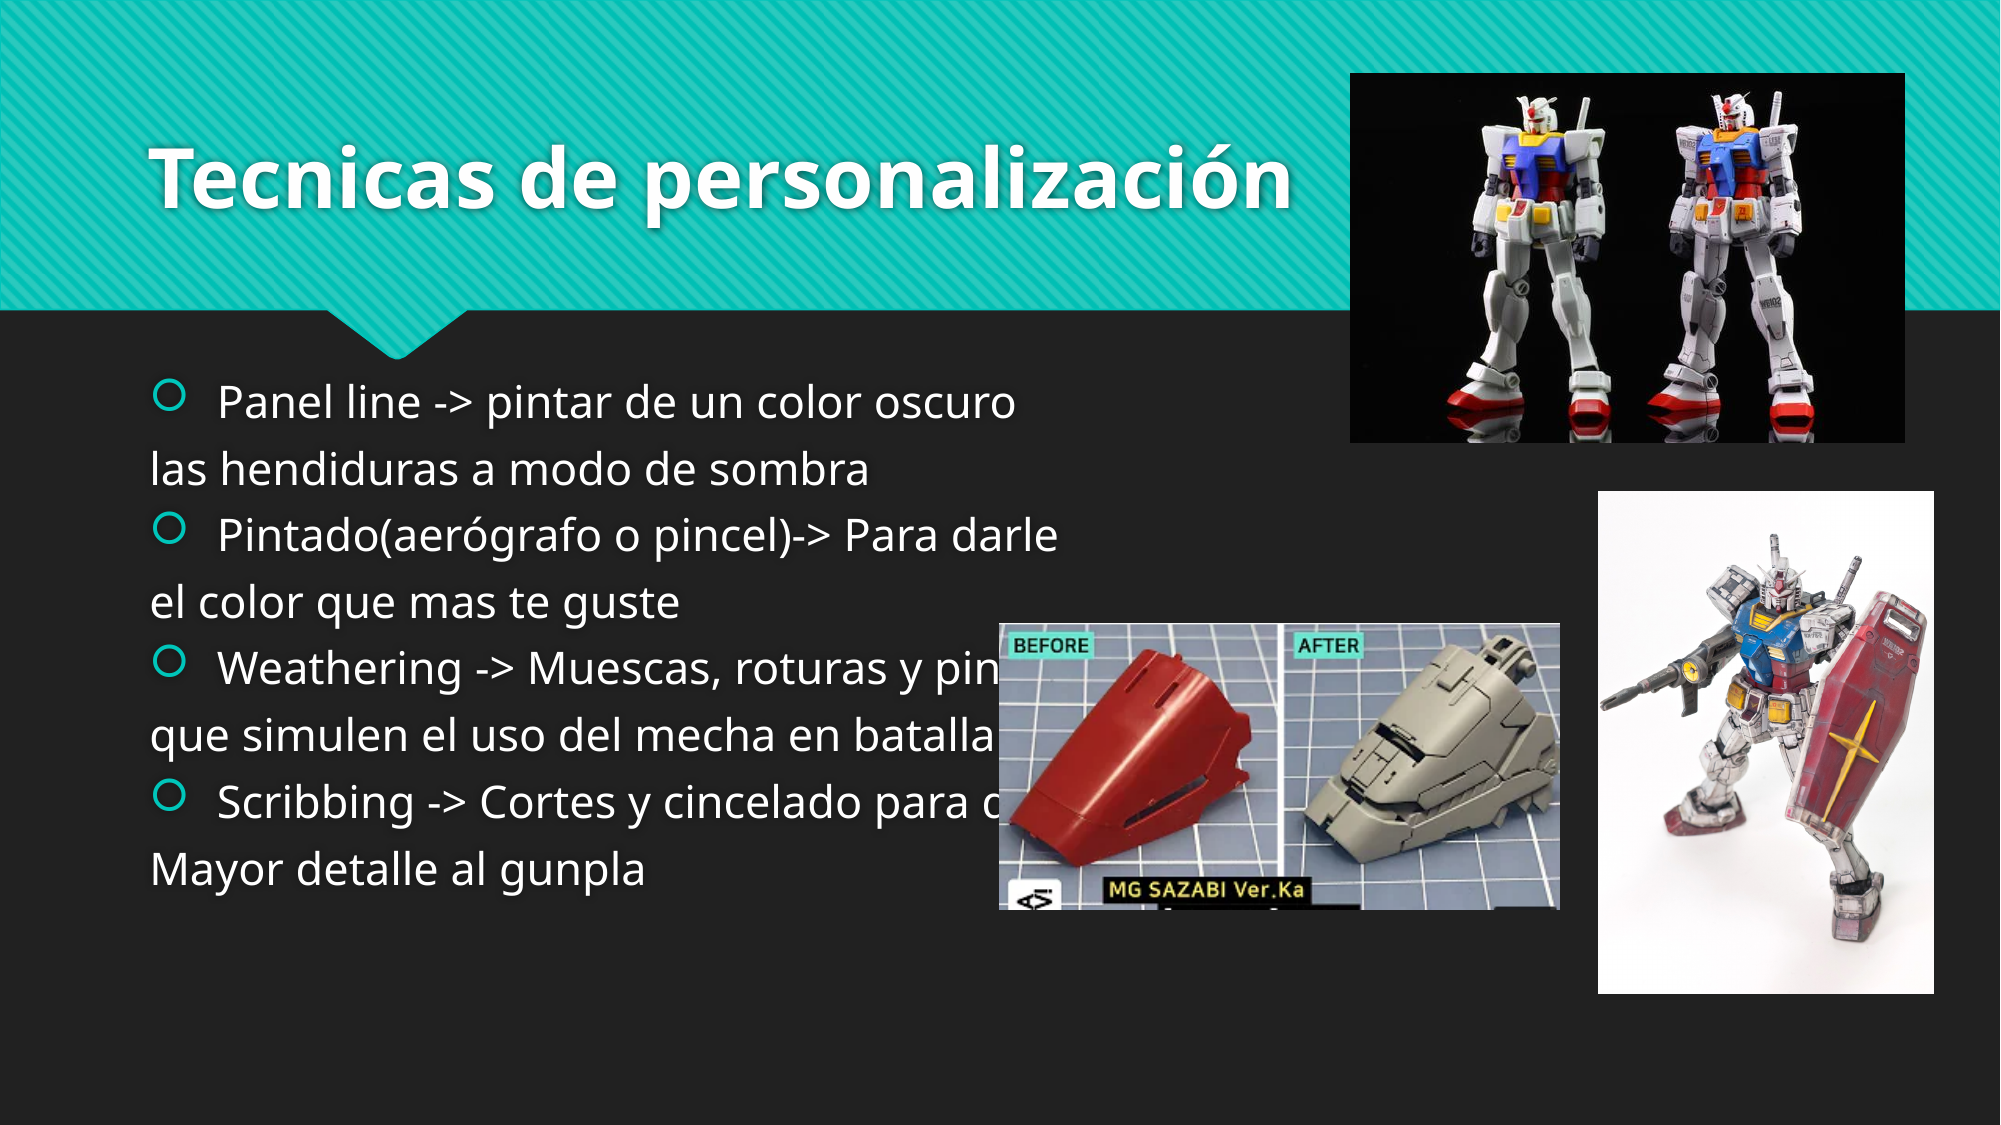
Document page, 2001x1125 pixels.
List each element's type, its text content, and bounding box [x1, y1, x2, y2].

picture [999, 623, 1560, 910]
title Tecnicas de personalización [132, 73, 1350, 233]
picture [1598, 491, 1934, 994]
list Panel line -> pintar de un color oscuro las hendiduras a modo de sombra Pintado(aerógrafo o pincel)-> Para darle el color que mas te guste Weathering -> Muescas, roturas y pintadas que simulen el uso del mecha en batalla Scribbing -> Cortes y cincelado para dar Mayor detalle al gunpla [134, 364, 1866, 962]
picture [1350, 73, 1906, 443]
